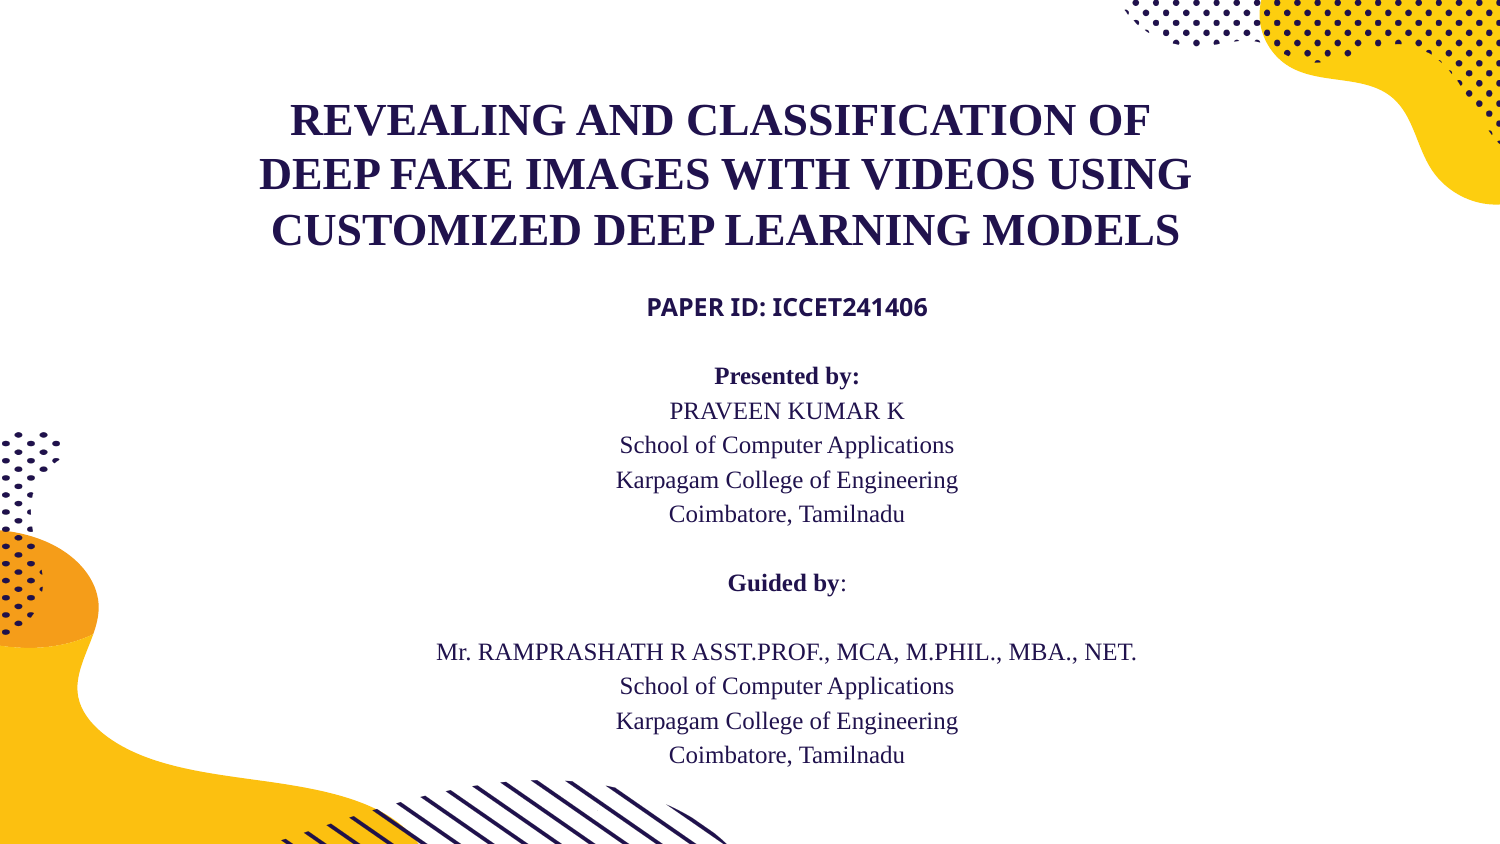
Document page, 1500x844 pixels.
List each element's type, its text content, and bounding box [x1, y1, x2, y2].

picture [1122, 0, 1500, 157]
list PAPER ID: ICCET241406 Presented by: PRAVEEN KUMAR K School of Computer Applications Karpagam College of Engineering Coimbatore, Tamilnadu Guided by: Mr. RAMPRASHATH R ASST.PROF., MCA, M.PHIL., MBA., NET. School of Computer Applications Karpagam College of Engineering Coimbatore, Tamilnadu [151, 271, 1349, 788]
picture [0, 432, 60, 639]
picture [281, 788, 729, 844]
title REVEALING AND CLASSIFICATION OF DEEP FAKE IMAGES WITH VIDEOS USING CUSTOMIZED DEEP LEARNING MODELS [149, 74, 1303, 165]
